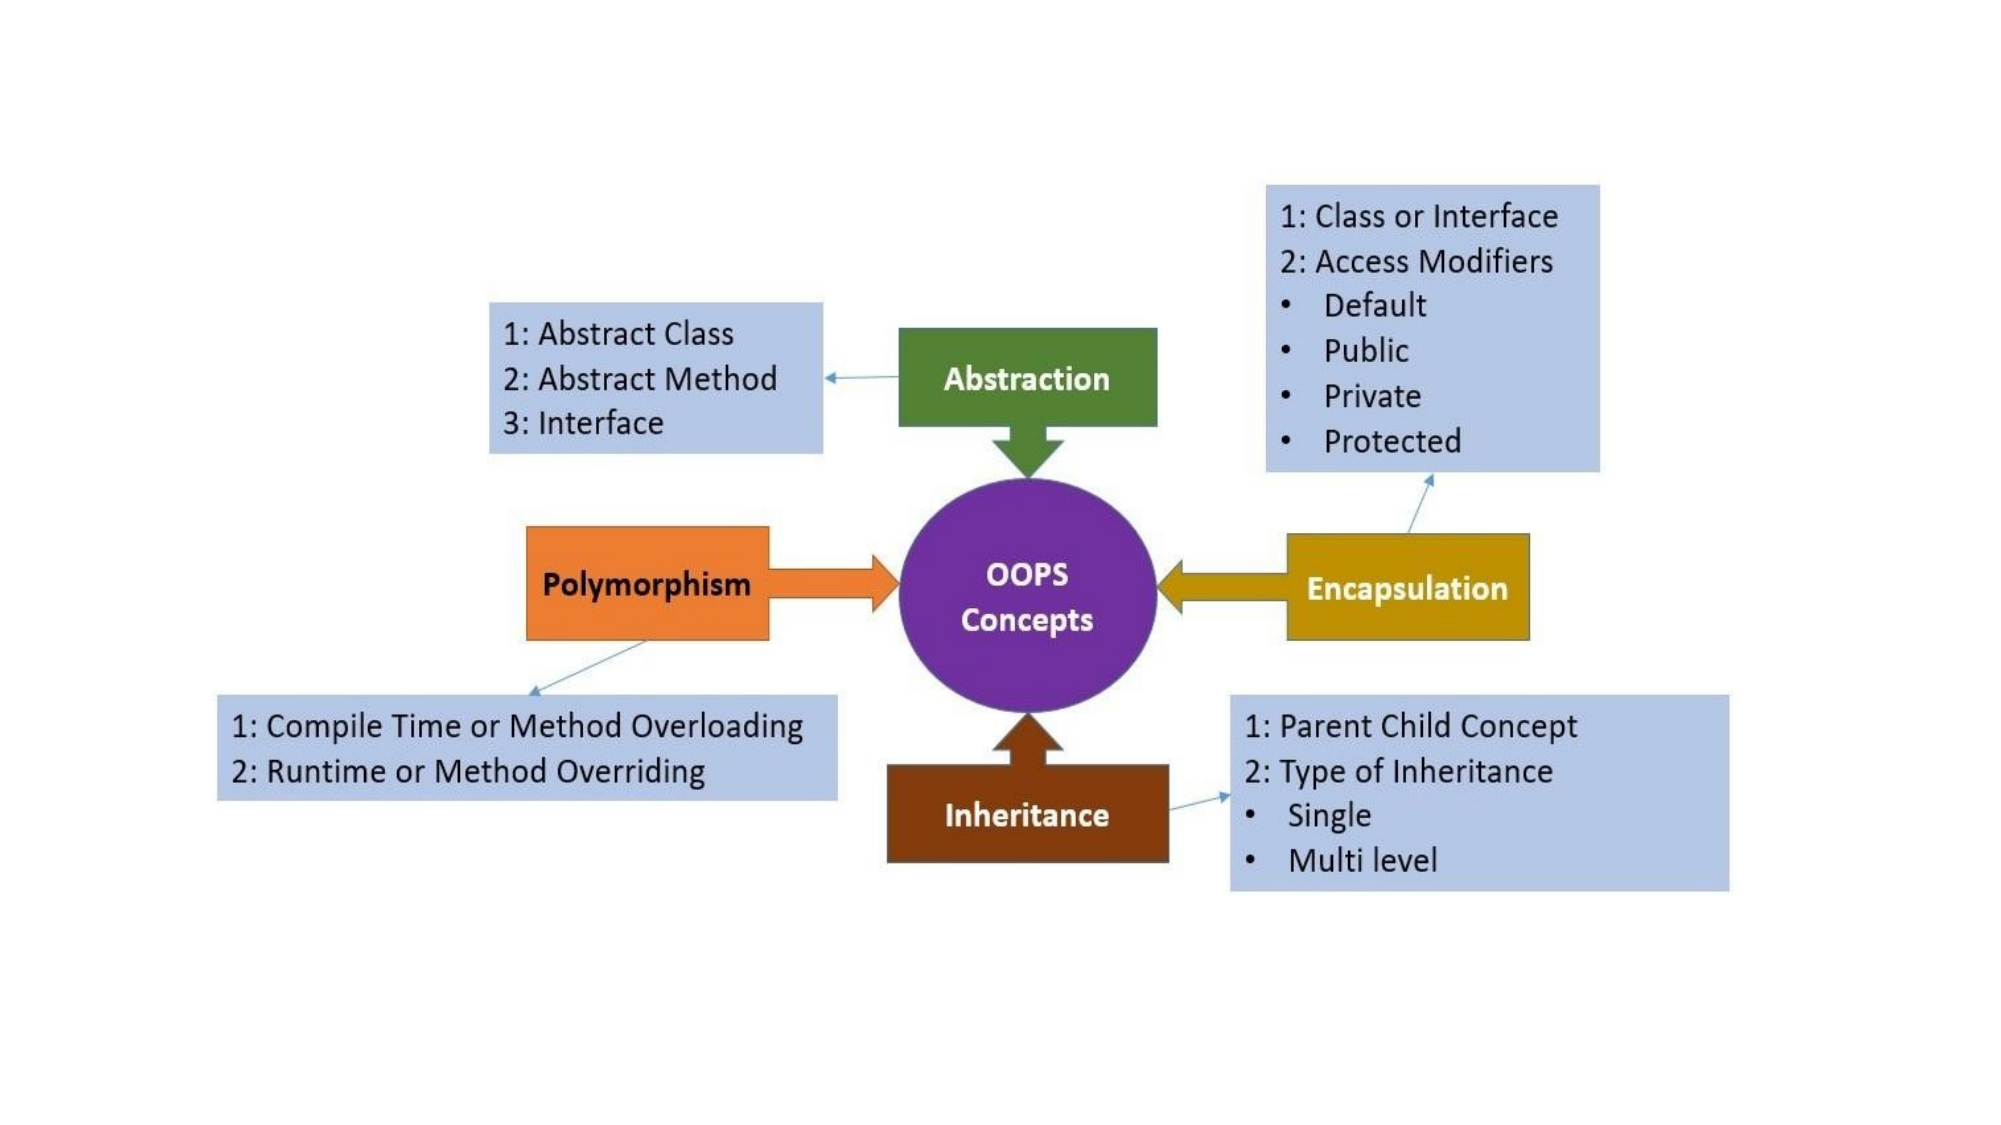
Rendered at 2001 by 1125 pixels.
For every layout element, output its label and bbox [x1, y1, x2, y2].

picture [212, 168, 1735, 896]
